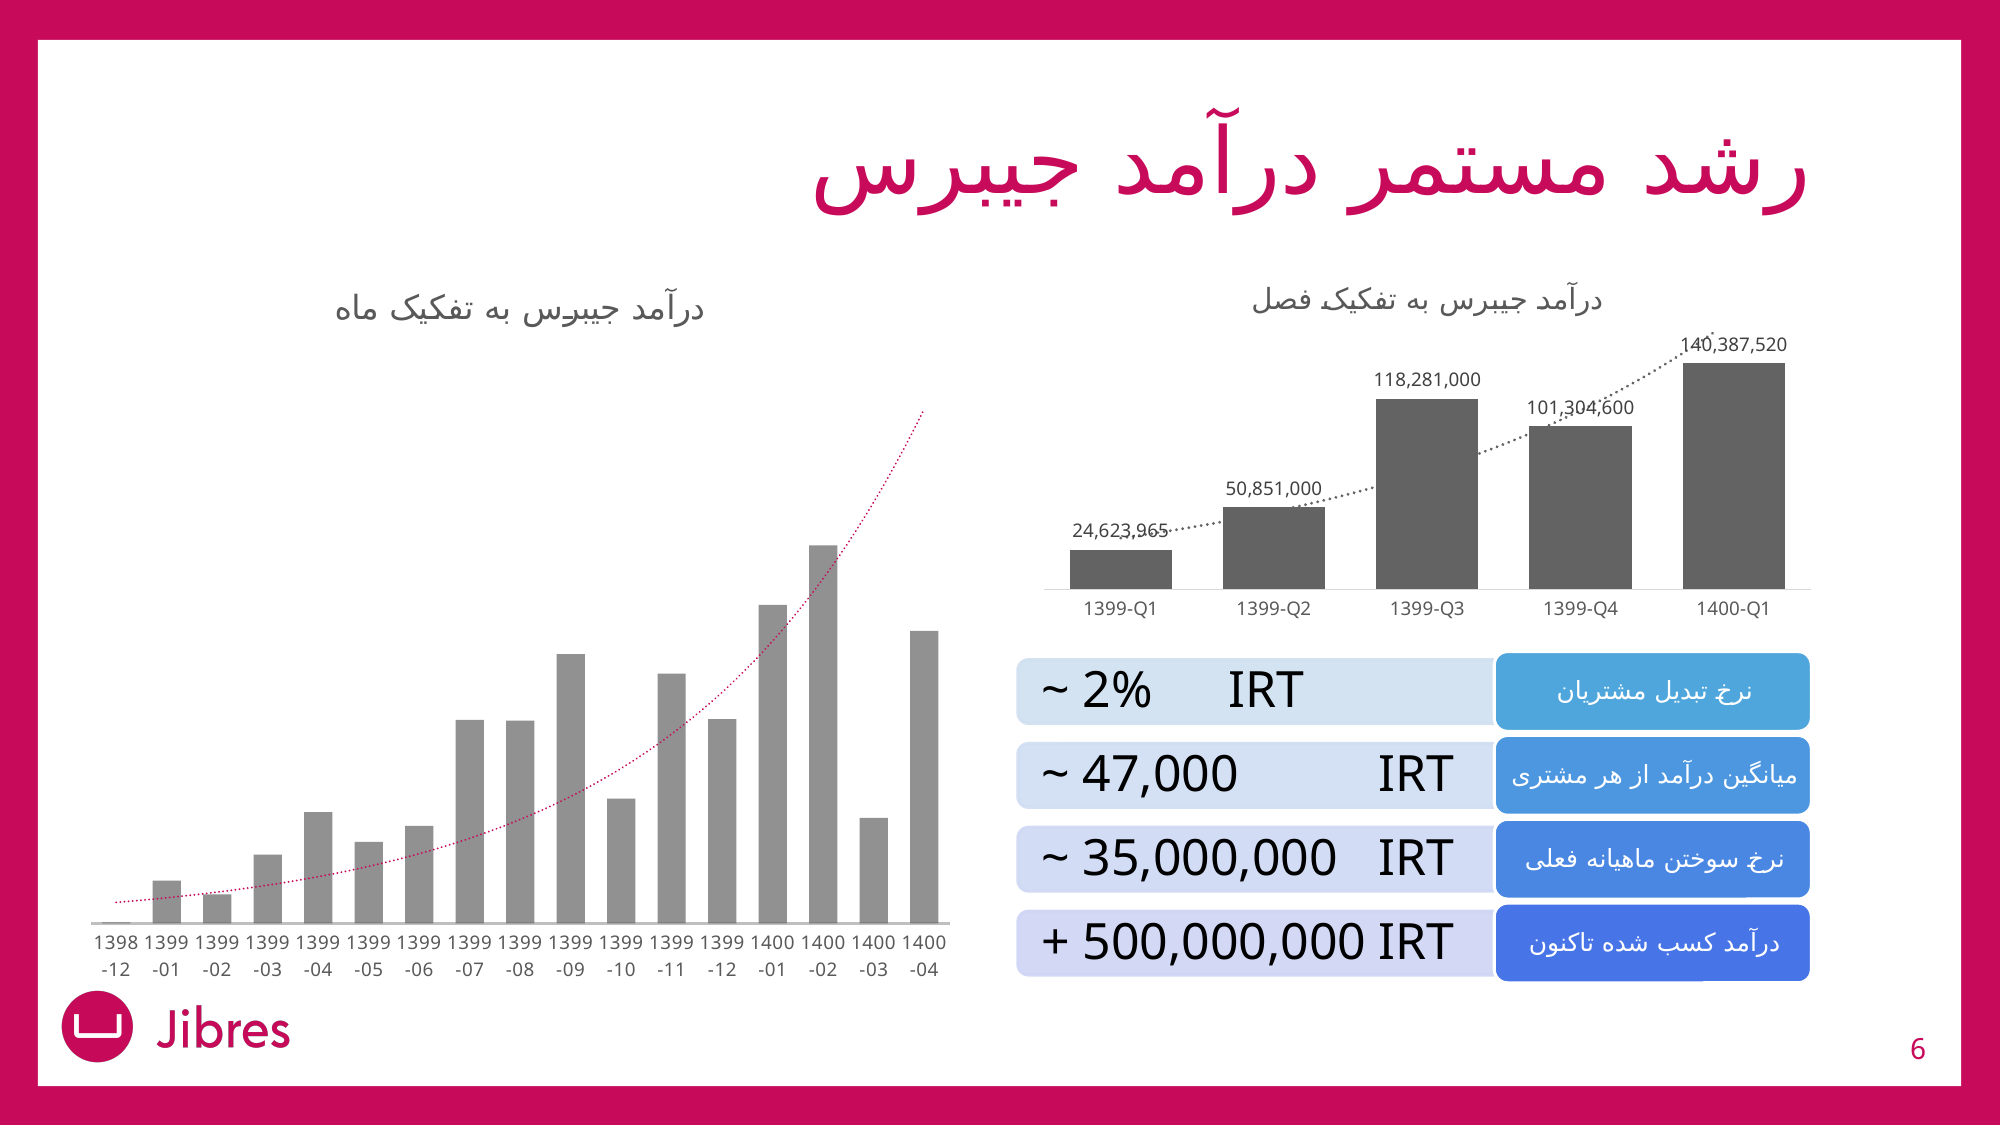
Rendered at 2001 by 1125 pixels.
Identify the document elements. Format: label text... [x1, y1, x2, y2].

picture [38, 967, 313, 1086]
slide_number 6 [1795, 1020, 1942, 1080]
chart [1027, 256, 1827, 630]
chart [72, 256, 968, 998]
title رشد مستمر درآمد جیبرس [173, 80, 1827, 234]
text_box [1017, 651, 1812, 984]
